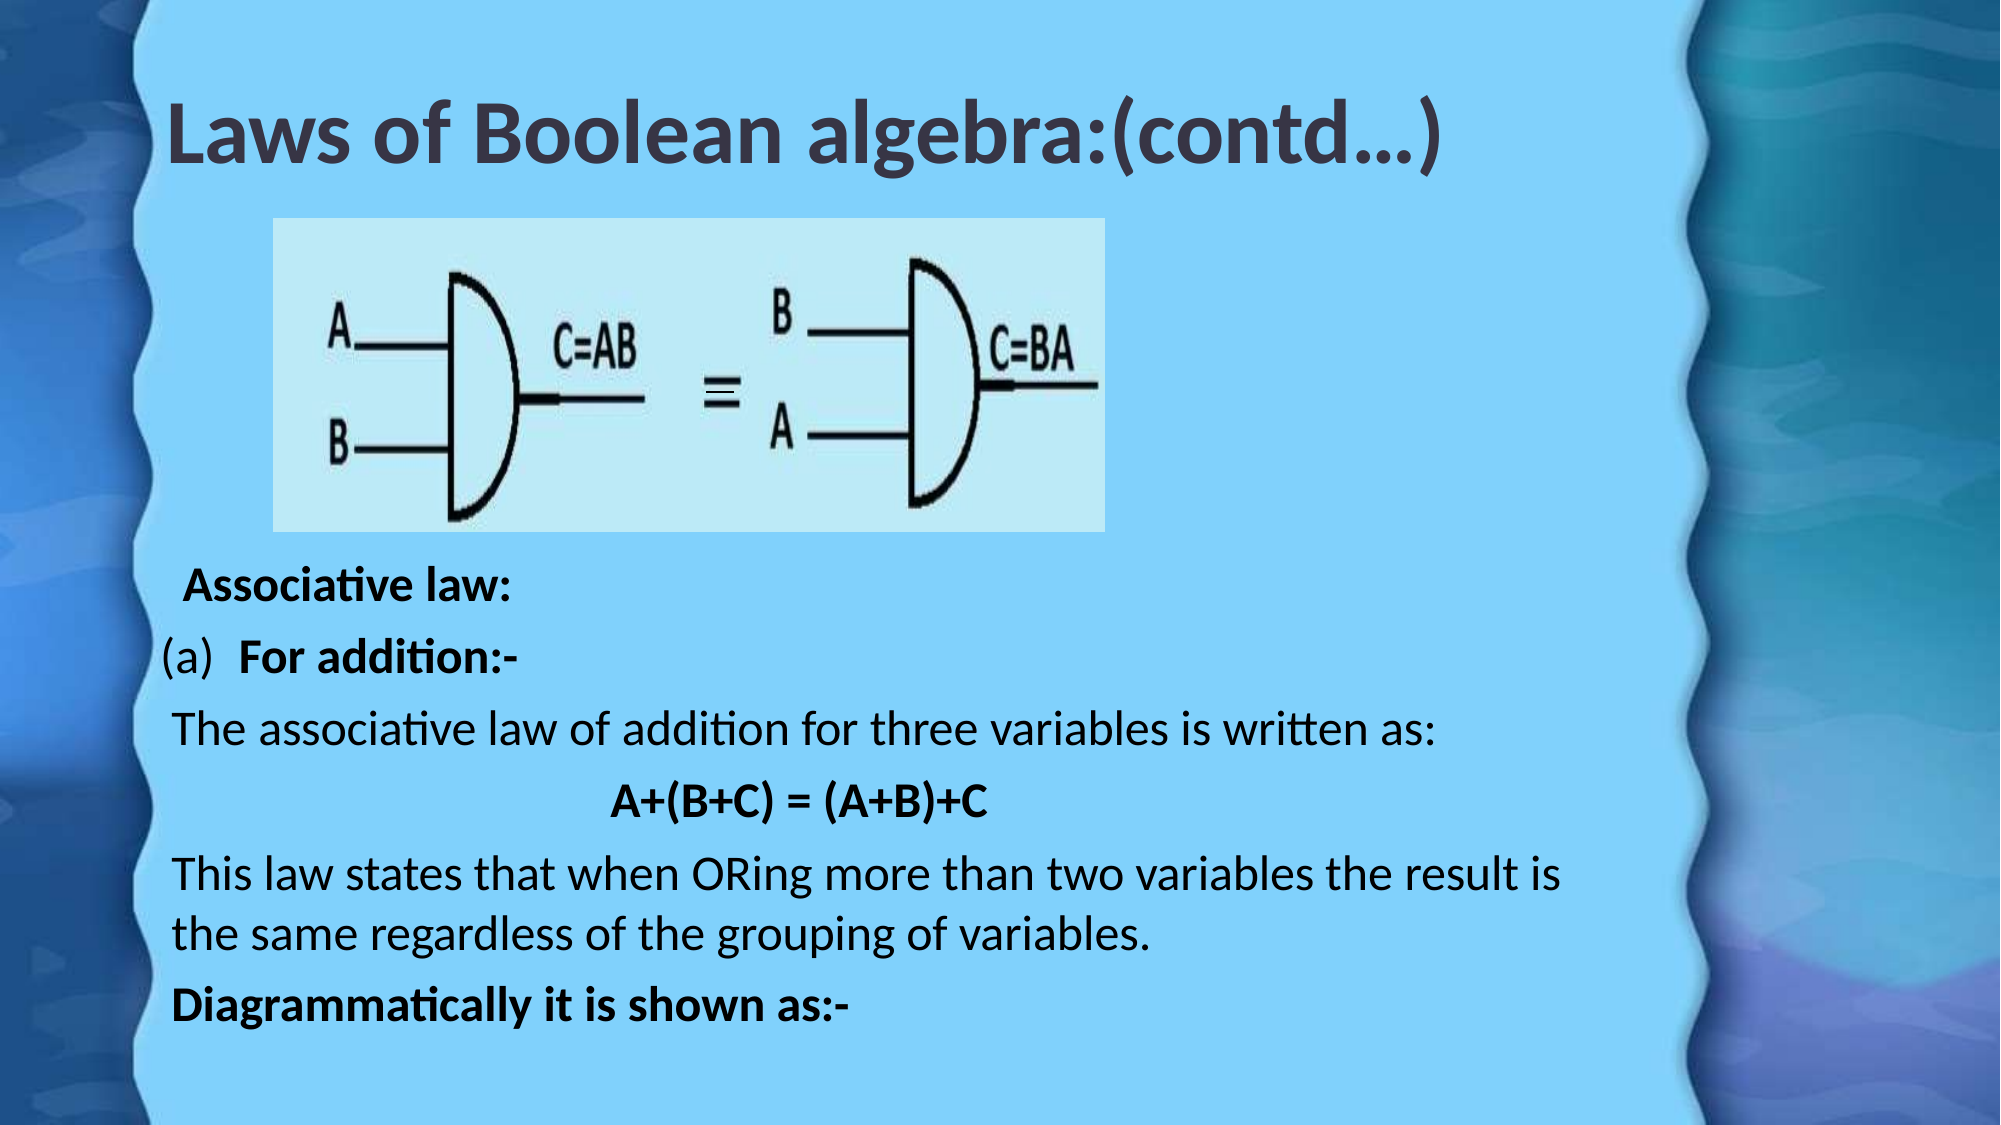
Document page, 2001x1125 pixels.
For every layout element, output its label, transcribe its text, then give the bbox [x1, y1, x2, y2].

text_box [272, 218, 1105, 532]
text_box Associative law: (a) For addition:- The associative law of addition for three variables is written as: A+(B+C) = (A+B)+C This law states that when ORing more than two variables the result is the same regardless of the grouping of variables. Diagrammatically it is shown as:- [158, 537, 1573, 1032]
title Laws of Boolean algebra:(contd…) [163, 69, 1455, 260]
picture [0, 0, 2000, 1125]
